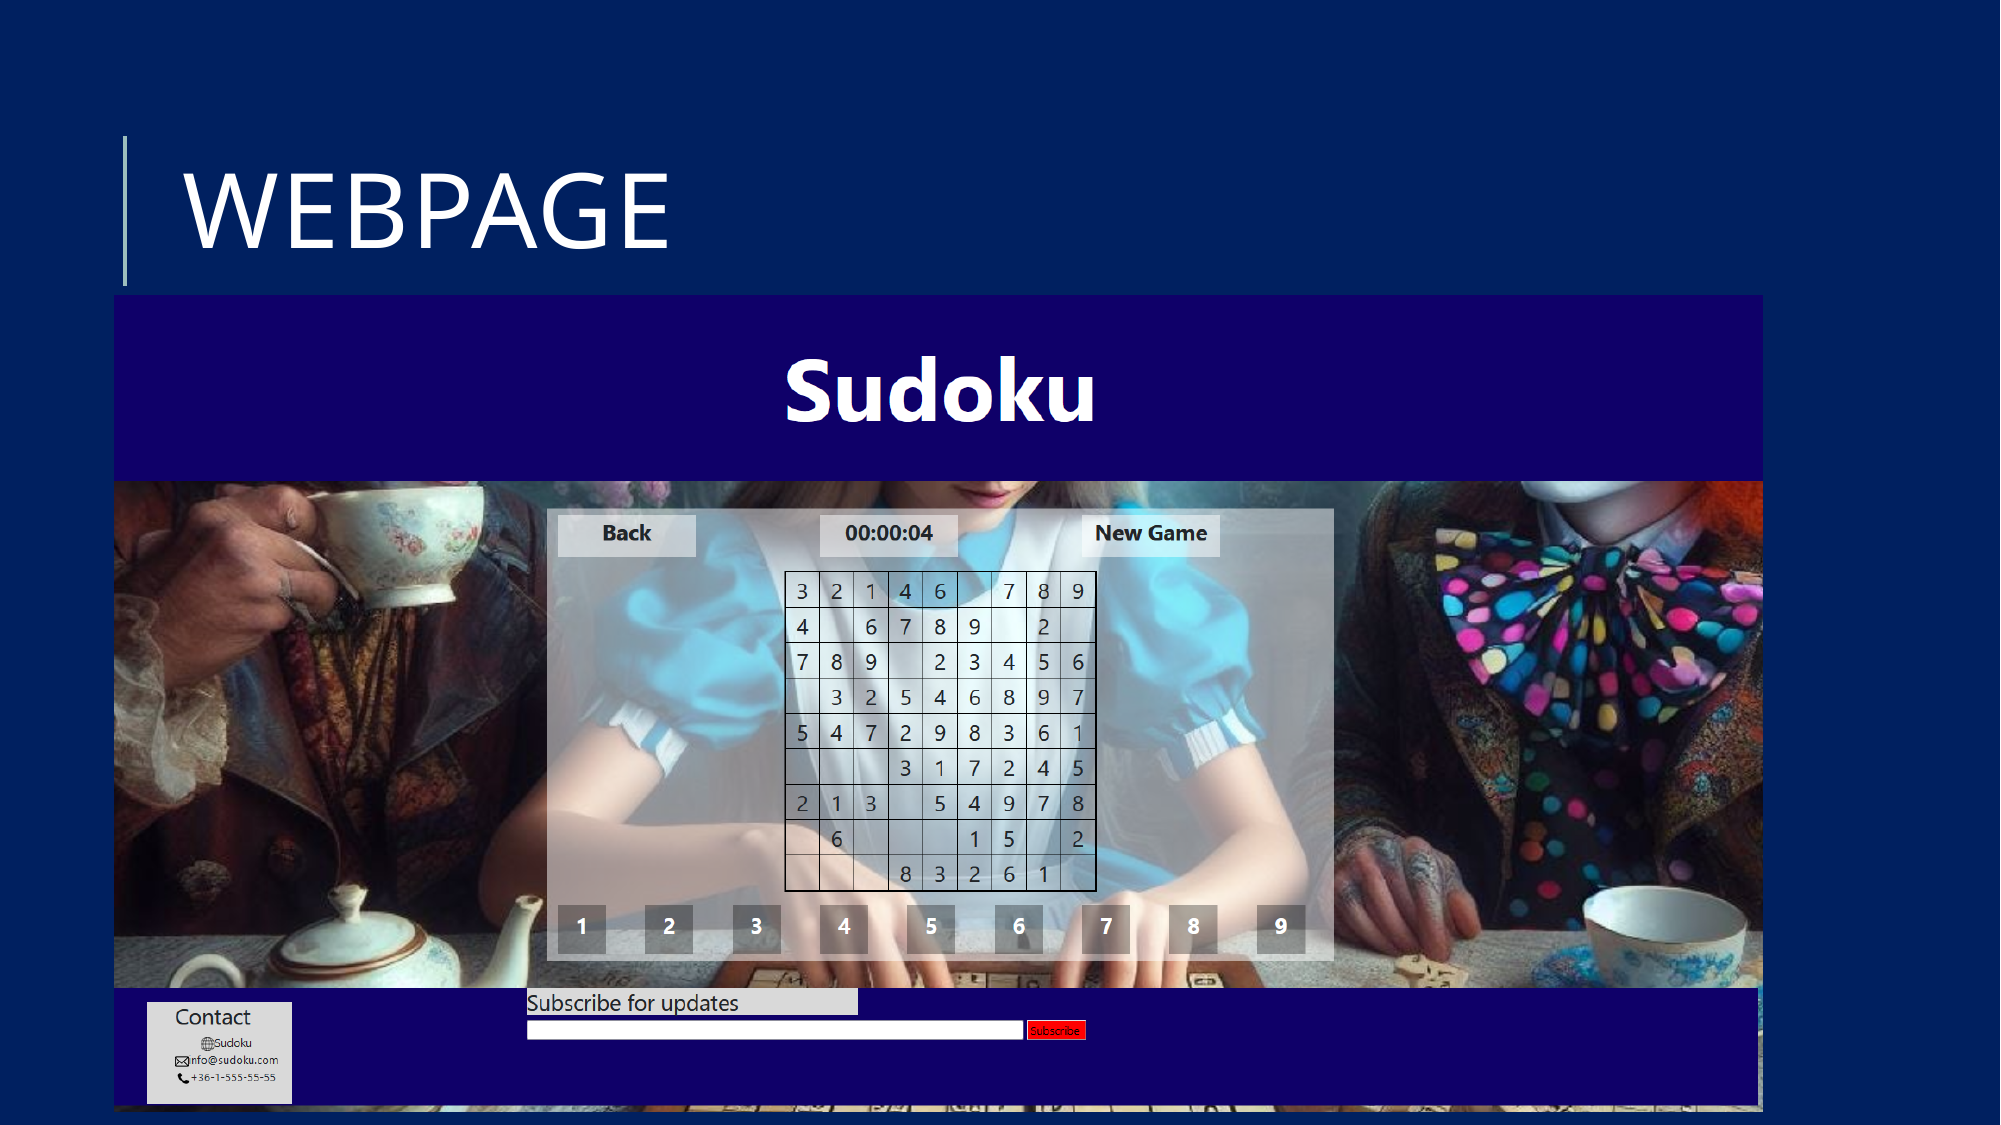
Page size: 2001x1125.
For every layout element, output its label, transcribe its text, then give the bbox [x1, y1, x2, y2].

title webpage [168, 96, 1763, 292]
picture [114, 295, 1763, 1112]
